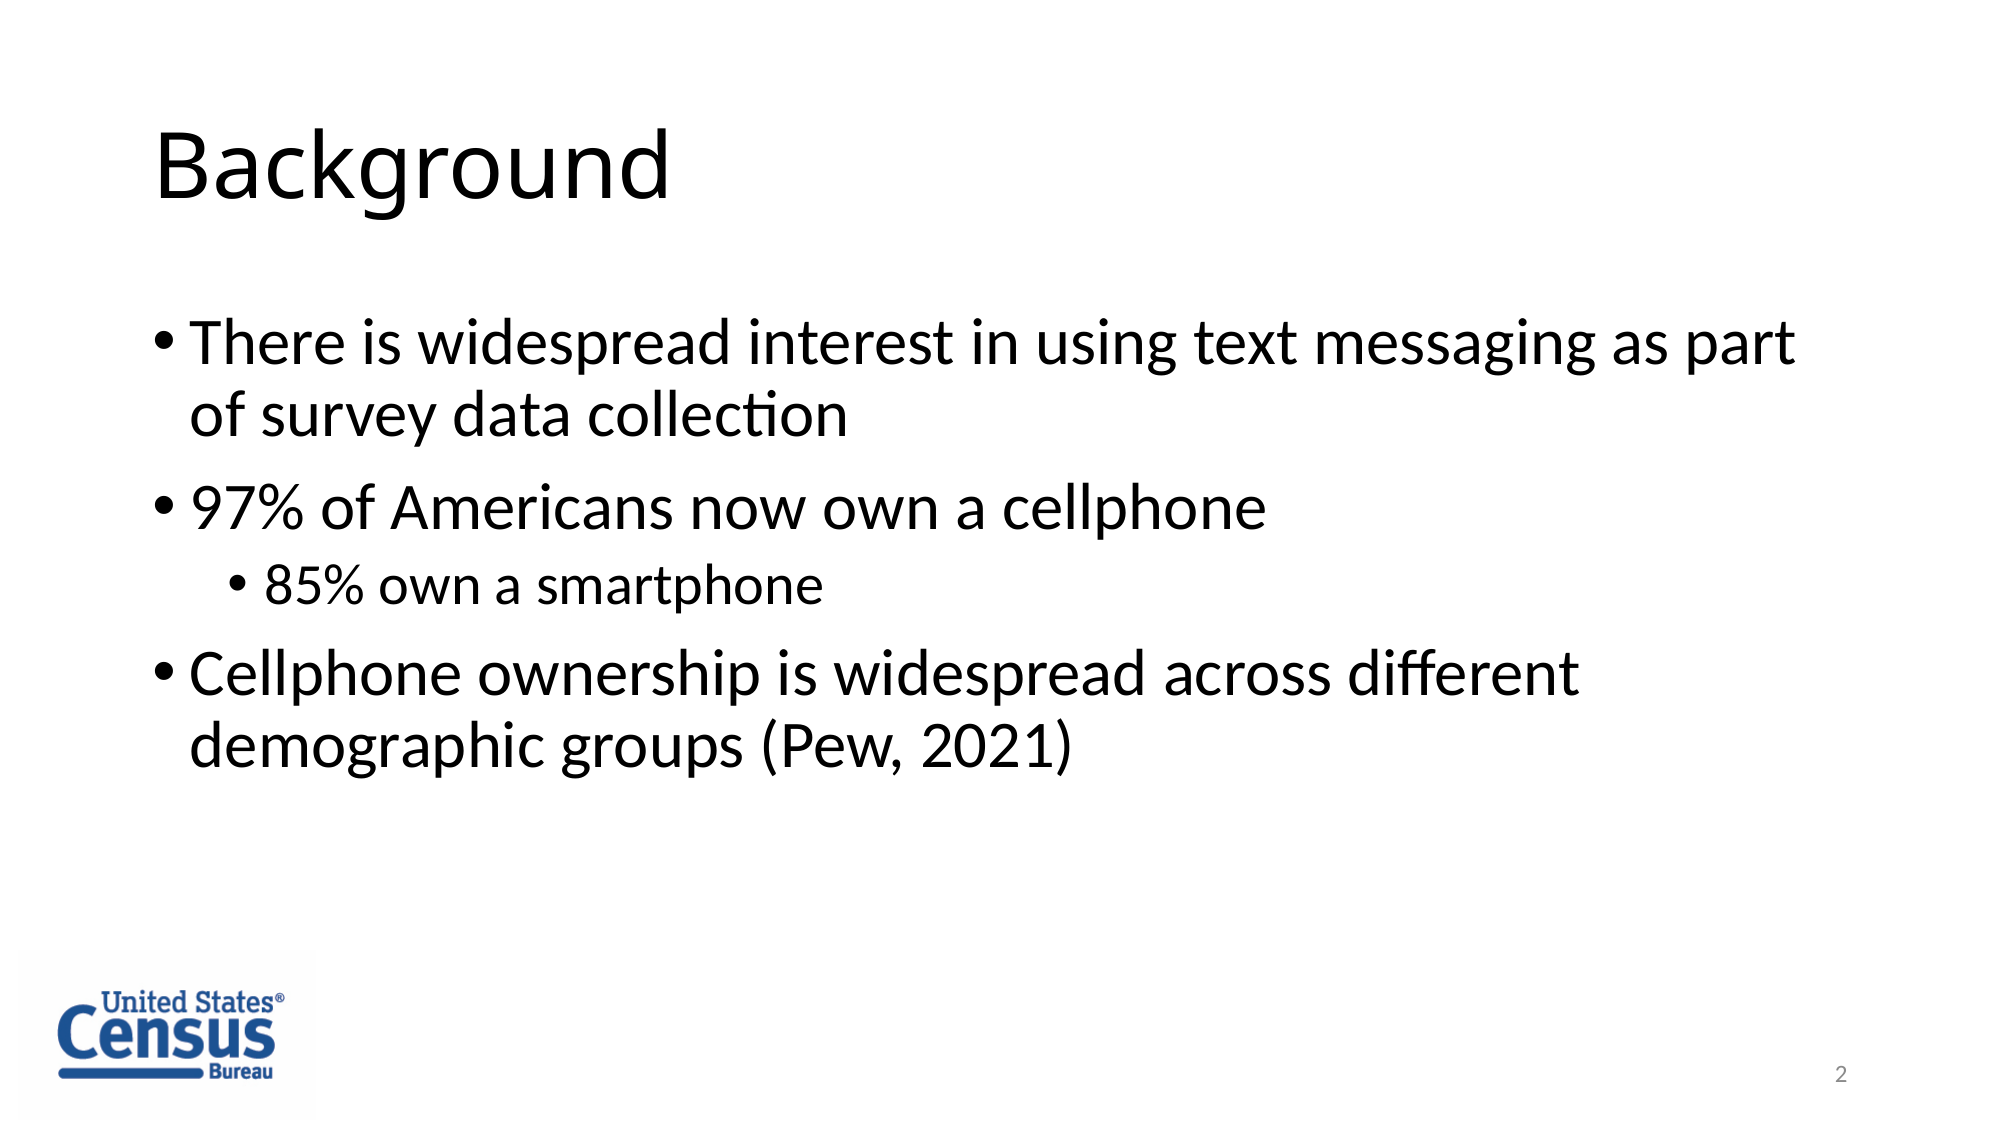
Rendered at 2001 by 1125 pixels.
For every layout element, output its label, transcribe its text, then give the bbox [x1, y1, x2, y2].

title Background [137, 59, 1863, 278]
picture [18, 950, 316, 1120]
list There is widespread interest in using text messaging as part of survey data collection 97% of Americans now own a cellphone 85% own a smartphone Cellphone ownership is widespread across different demographic groups (Pew, 2021) [137, 299, 1863, 1014]
slide_number 2 [1412, 1042, 1863, 1103]
